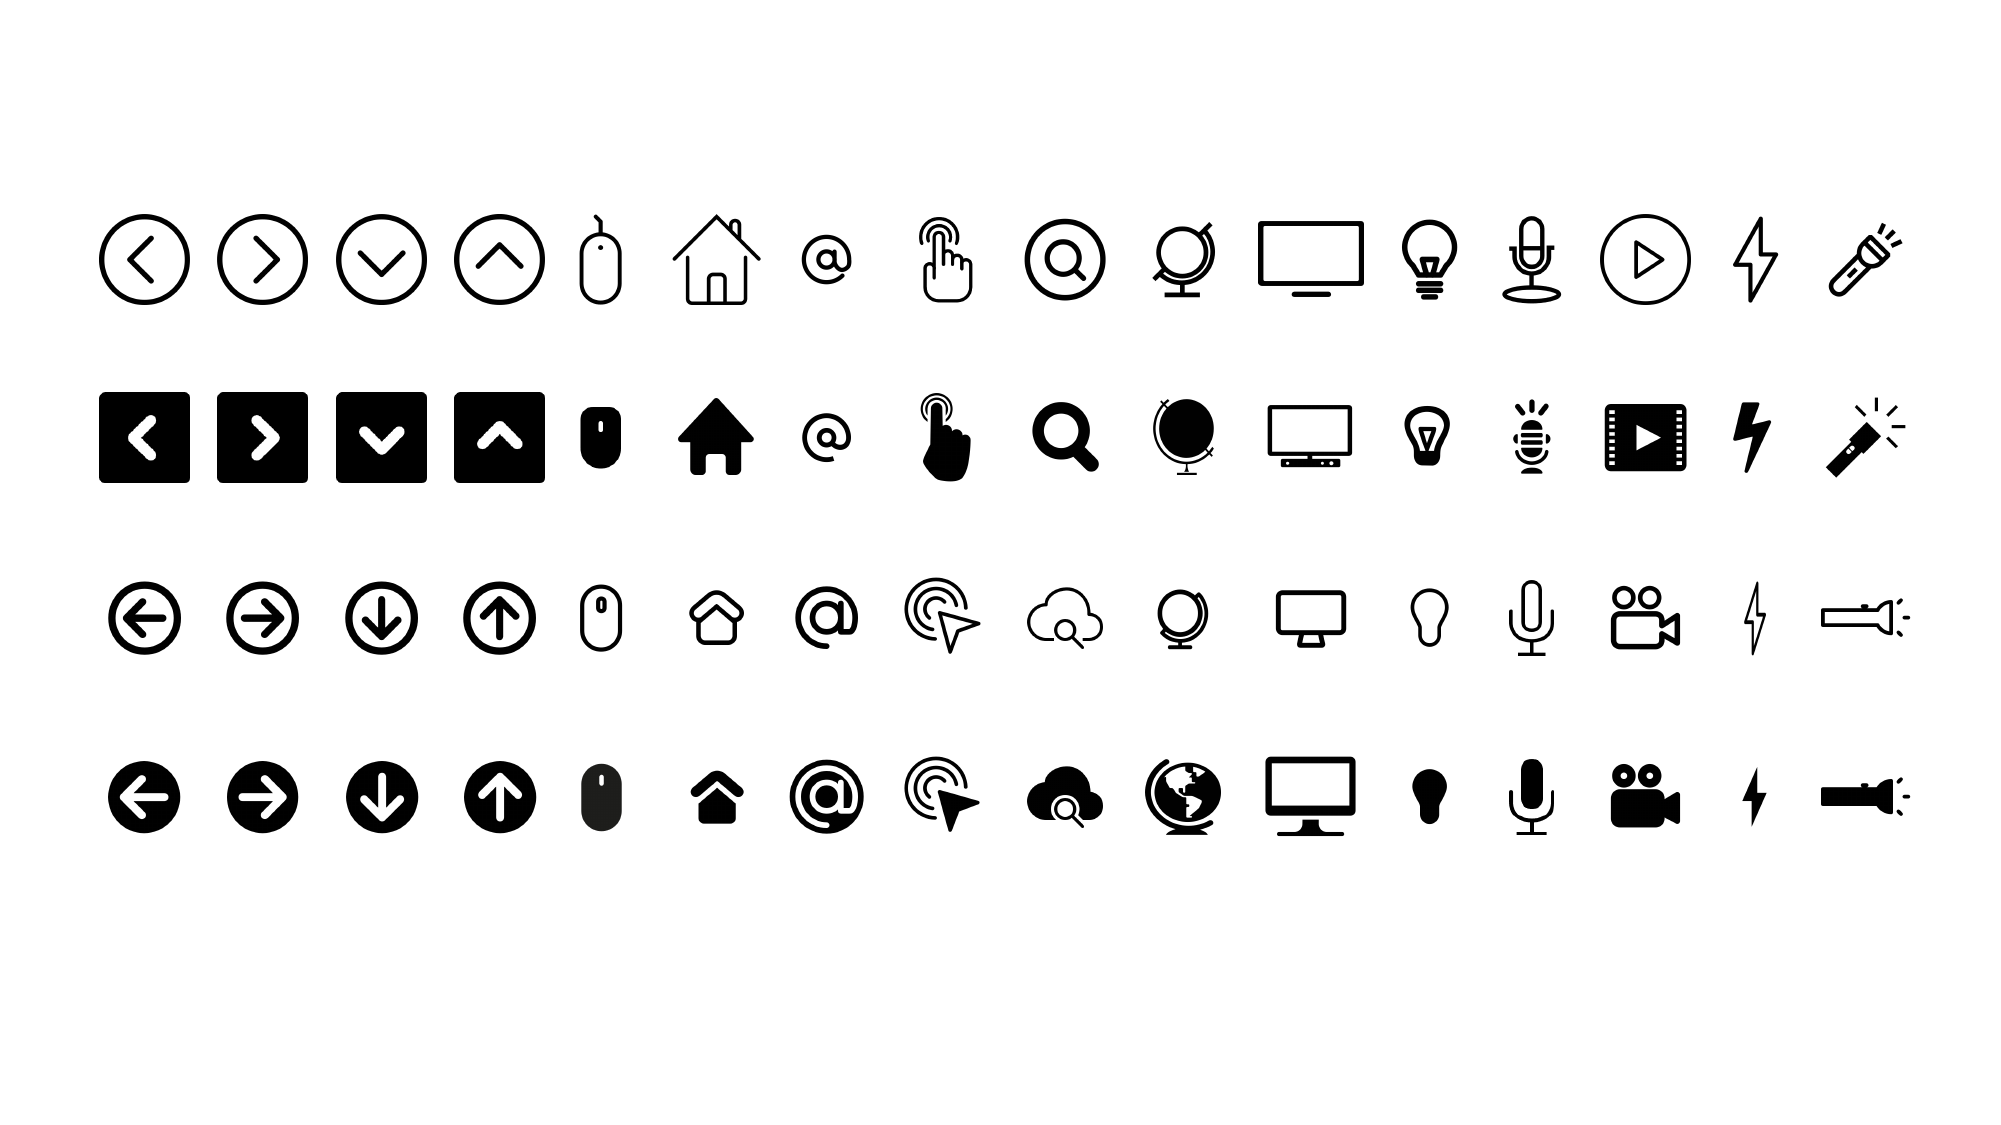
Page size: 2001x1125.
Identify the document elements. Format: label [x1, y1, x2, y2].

picture [1710, 214, 1801, 305]
picture [1600, 392, 1691, 483]
picture [1600, 214, 1691, 305]
picture [1486, 214, 1577, 305]
picture [1820, 392, 1911, 483]
picture [900, 214, 991, 305]
picture [1820, 751, 1911, 842]
picture [1717, 751, 1793, 842]
picture [1153, 399, 1214, 475]
picture [336, 392, 427, 483]
picture [1384, 751, 1475, 842]
picture [671, 572, 762, 663]
picture [1258, 221, 1364, 297]
picture [1258, 392, 1364, 483]
picture [91, 744, 197, 850]
picture [1384, 214, 1475, 305]
picture [446, 564, 553, 672]
picture [664, 744, 770, 850]
picture [900, 572, 991, 663]
picture [555, 751, 646, 842]
picture [1265, 572, 1356, 663]
picture [555, 392, 646, 483]
picture [781, 214, 872, 305]
picture [555, 214, 646, 305]
picture [99, 392, 190, 483]
picture [1145, 759, 1221, 835]
picture [1710, 392, 1801, 483]
picture [1600, 751, 1691, 842]
picture [781, 572, 872, 663]
picture [1384, 572, 1475, 663]
picture [90, 564, 198, 672]
picture [1027, 399, 1103, 475]
picture [454, 392, 545, 483]
picture [671, 392, 762, 483]
picture [336, 214, 427, 305]
picture [900, 392, 991, 483]
picture [781, 751, 872, 842]
picture [1137, 569, 1229, 667]
picture [796, 407, 857, 468]
picture [209, 564, 316, 672]
picture [99, 214, 190, 305]
picture [1138, 214, 1229, 305]
picture [1027, 759, 1103, 835]
picture [1508, 759, 1554, 835]
picture [671, 214, 762, 305]
picture [1391, 399, 1467, 475]
picture [328, 564, 435, 672]
picture [217, 392, 308, 483]
picture [217, 214, 308, 305]
picture [1725, 565, 1786, 671]
picture [329, 744, 435, 850]
picture [447, 744, 553, 850]
picture [1493, 399, 1569, 475]
picture [209, 744, 315, 850]
picture [1820, 572, 1911, 663]
picture [1600, 572, 1691, 663]
picture [1265, 751, 1356, 842]
picture [563, 580, 639, 656]
picture [454, 214, 545, 305]
picture [1820, 214, 1911, 305]
picture [900, 751, 991, 842]
picture [1508, 580, 1554, 656]
picture [1019, 214, 1110, 305]
picture [1027, 580, 1103, 656]
